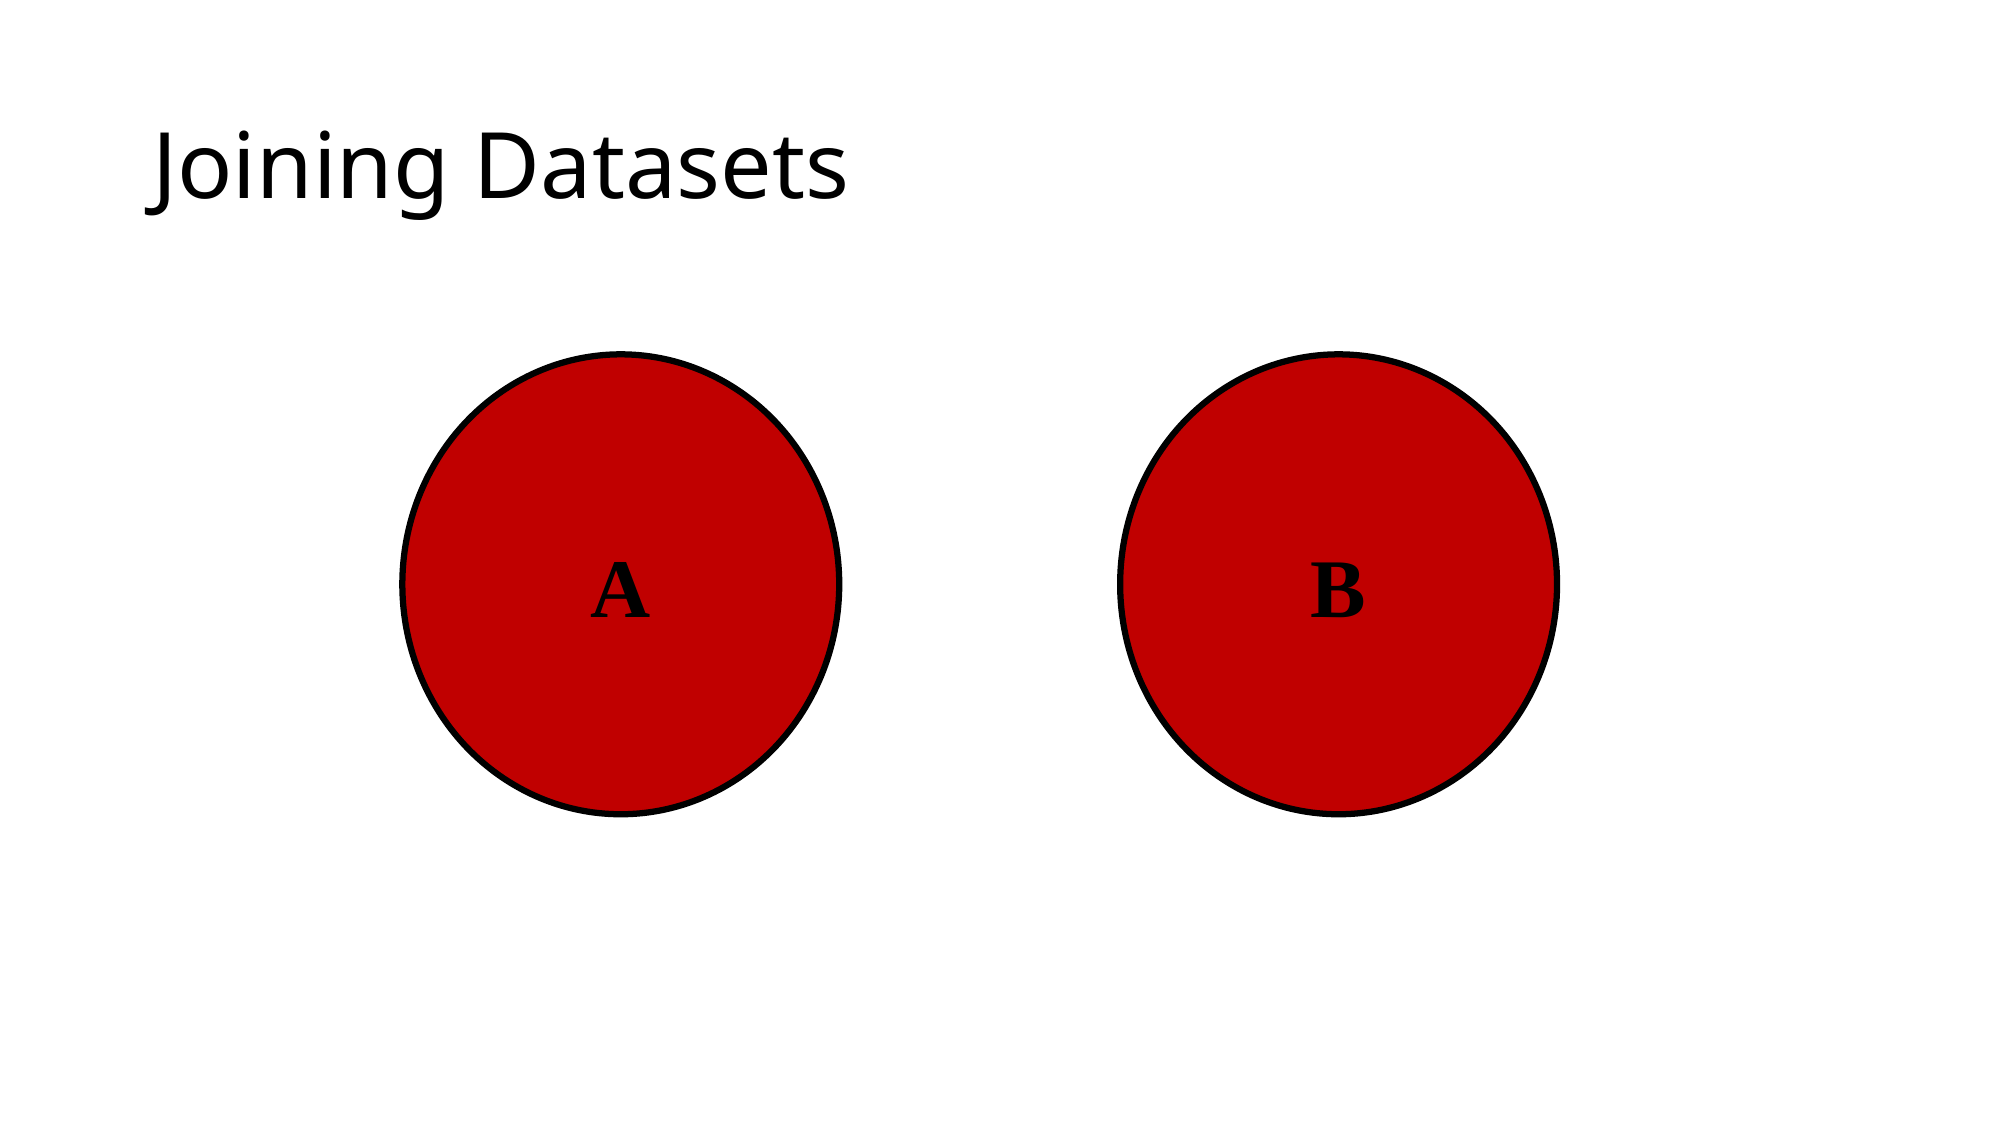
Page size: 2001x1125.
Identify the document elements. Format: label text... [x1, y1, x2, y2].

text_box B [1119, 353, 1559, 816]
text_box A [401, 353, 841, 816]
title Joining Datasets [137, 59, 1863, 278]
